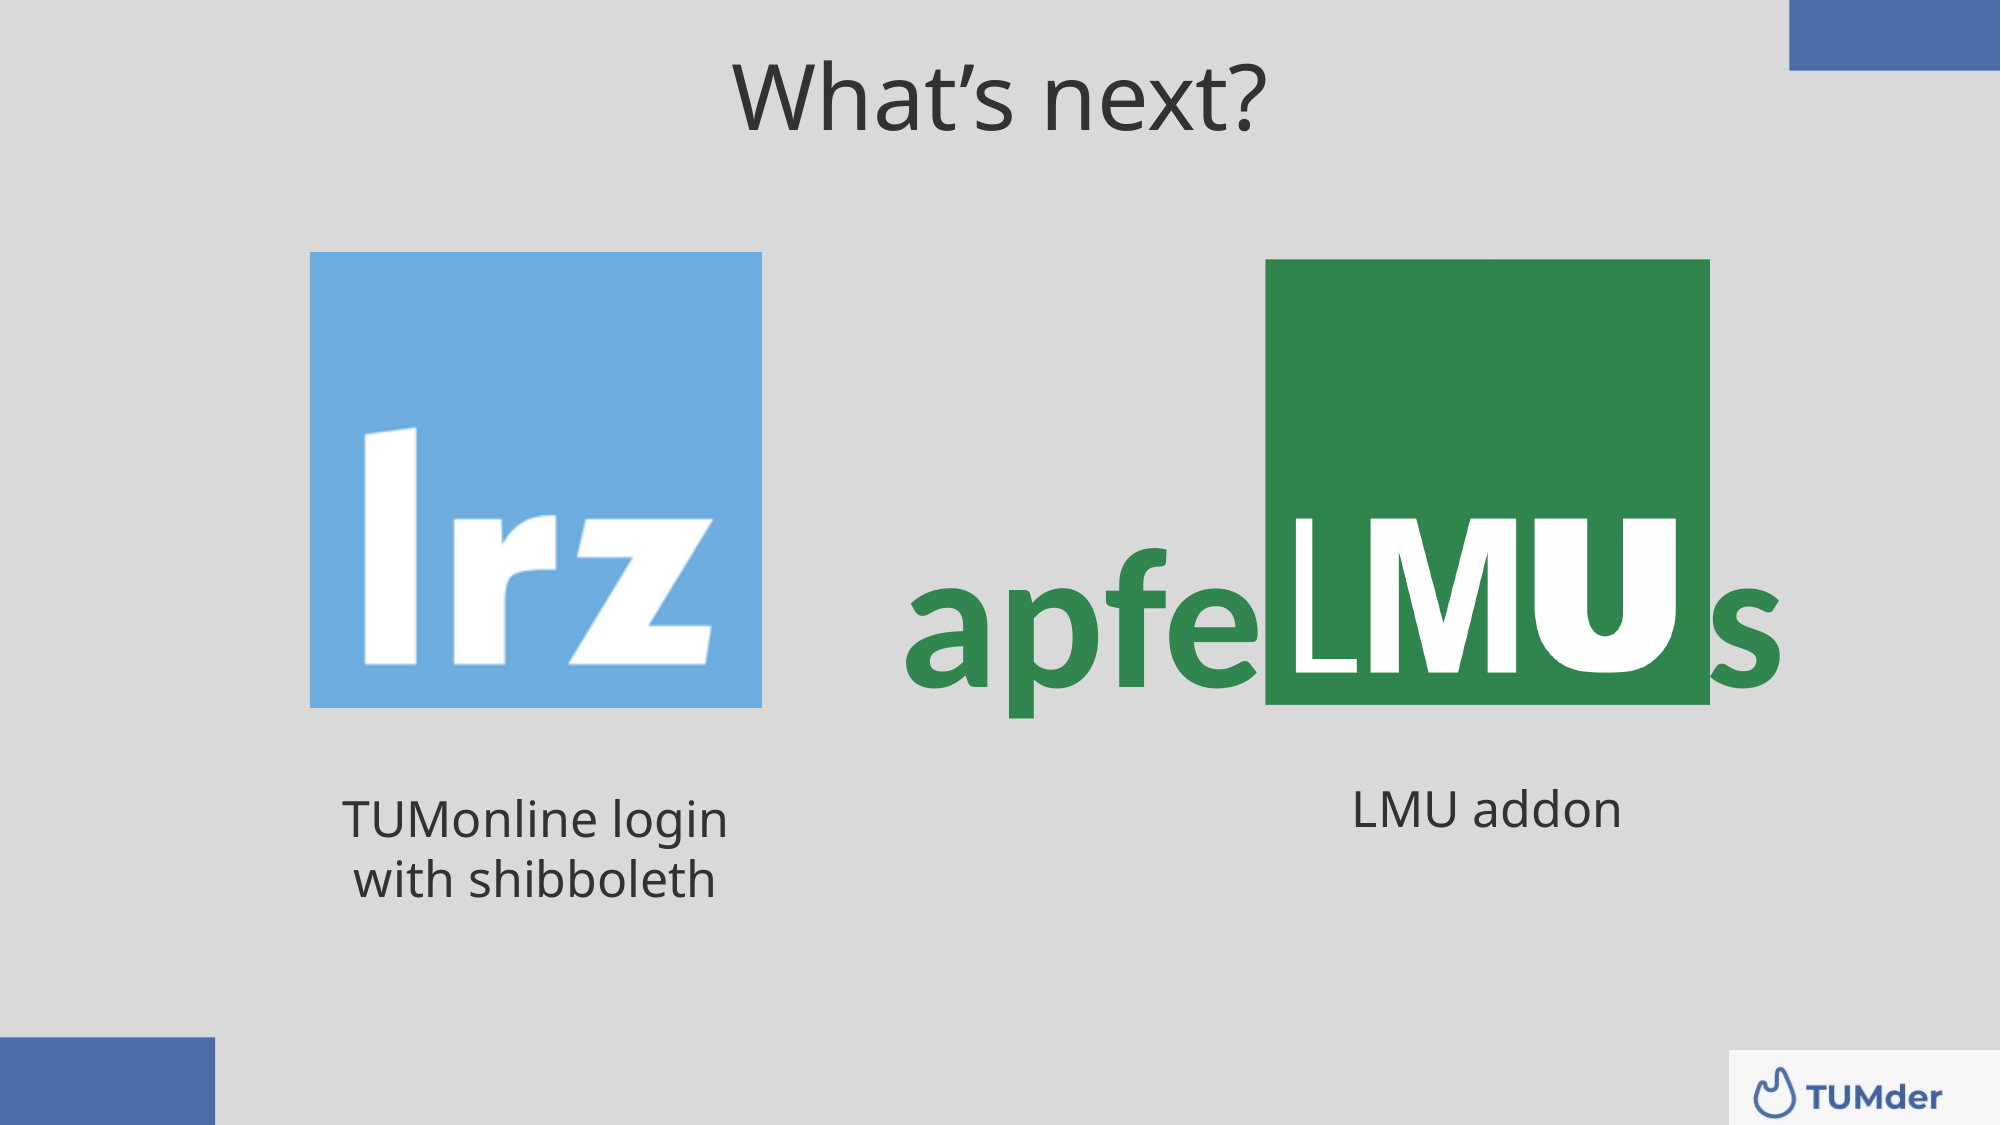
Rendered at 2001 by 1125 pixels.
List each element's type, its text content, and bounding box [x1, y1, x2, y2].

text_box LMU addon [1261, 770, 1714, 975]
picture [1261, 252, 1714, 708]
text_box TUMonline login with shibboleth [309, 780, 762, 985]
text_box [0, 1036, 216, 1125]
text_box [1788, 0, 2000, 72]
picture [309, 252, 763, 708]
text_box s [1690, 479, 1801, 735]
picture [1729, 1050, 2000, 1125]
text_box What’s next? [569, 44, 1431, 159]
text_box apfe [884, 479, 1280, 735]
